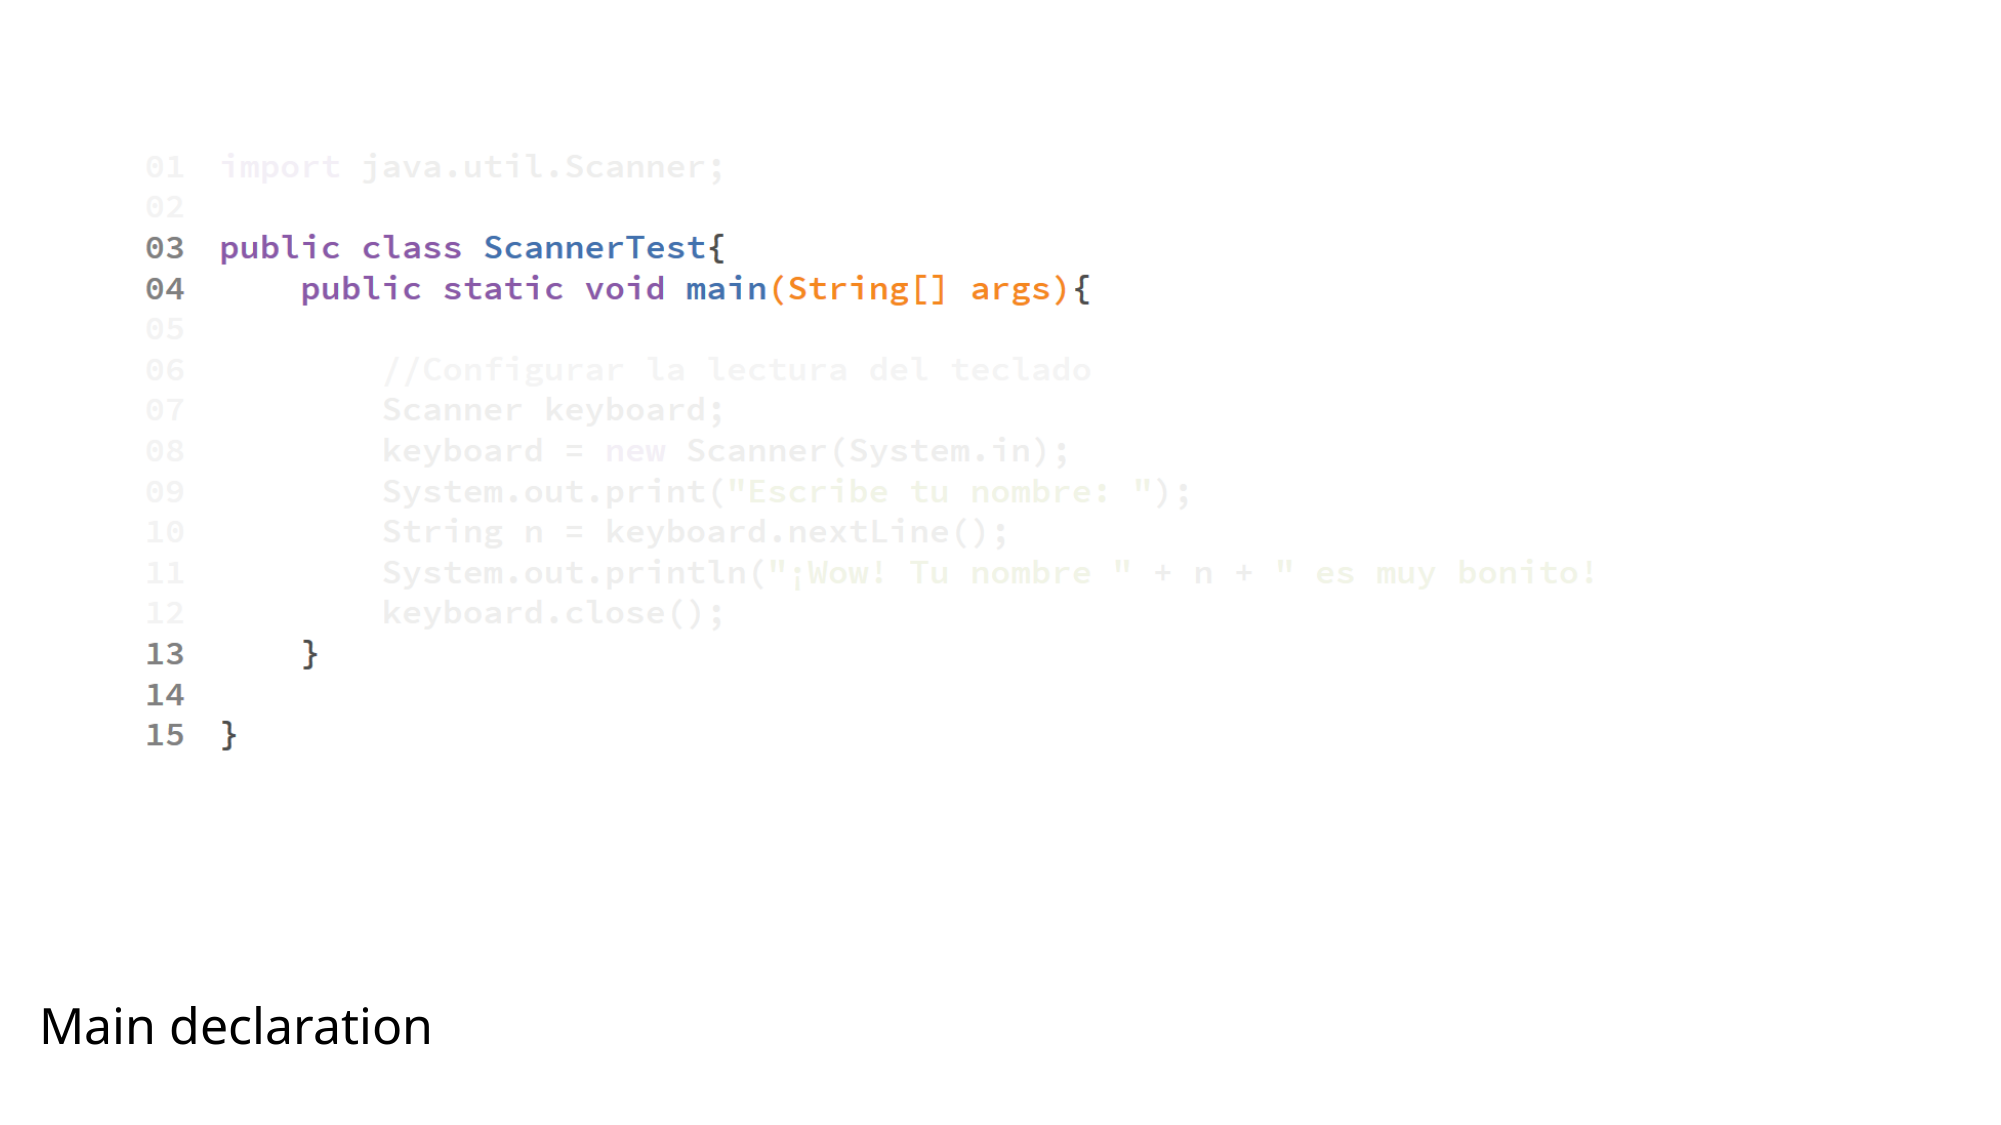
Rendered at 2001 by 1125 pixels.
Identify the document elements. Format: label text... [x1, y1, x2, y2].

text_box Main declaration [24, 1038, 1075, 1063]
picture [0, 0, 1851, 1038]
